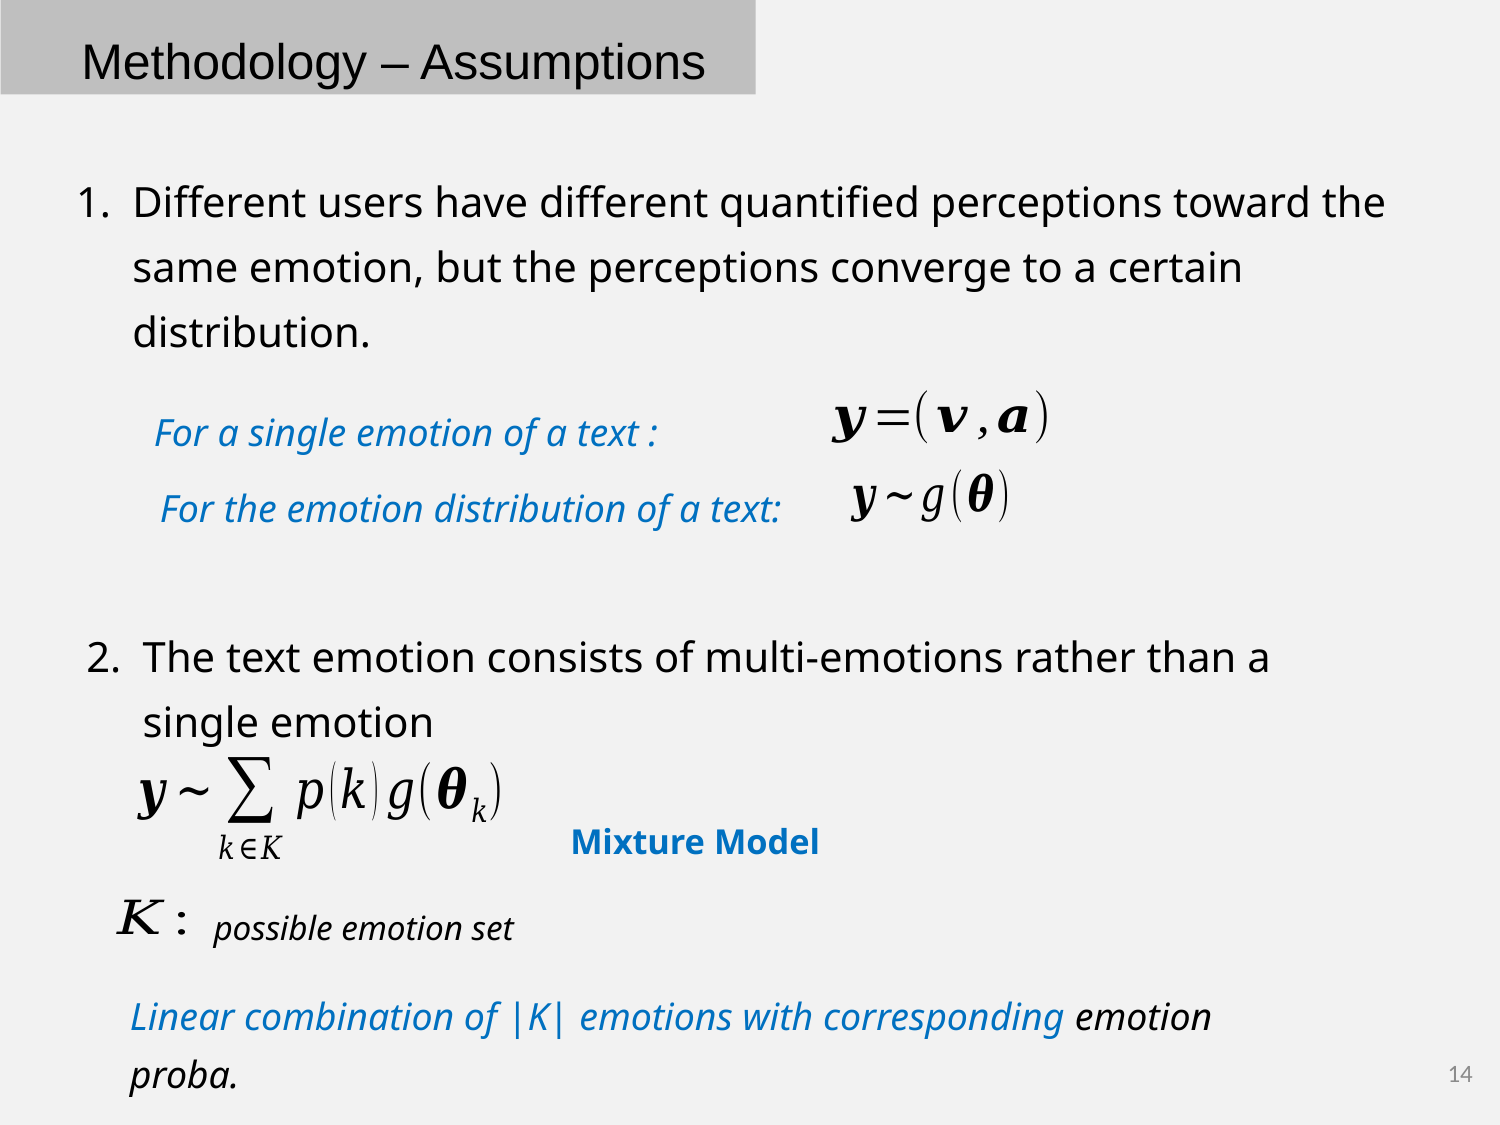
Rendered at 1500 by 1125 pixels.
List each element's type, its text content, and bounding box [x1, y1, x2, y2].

text_box possible emotion set [198, 887, 529, 955]
text_box Different users have different quantified perceptions toward the same emotion, but the perceptions converge to a certain distribution. [61, 152, 1409, 363]
slide_number 14 [1150, 1042, 1489, 1103]
text_box For the emotion distribution of a text: [145, 463, 798, 537]
text_box Mixture Model [555, 800, 891, 869]
text_box Methodology – Assumptions [66, 3, 722, 97]
text_box [0, 0, 757, 96]
text_box For a single emotion of a text : [139, 387, 674, 462]
text_box The text emotion consists of multi-emotions rather than a single emotion [71, 608, 1409, 754]
